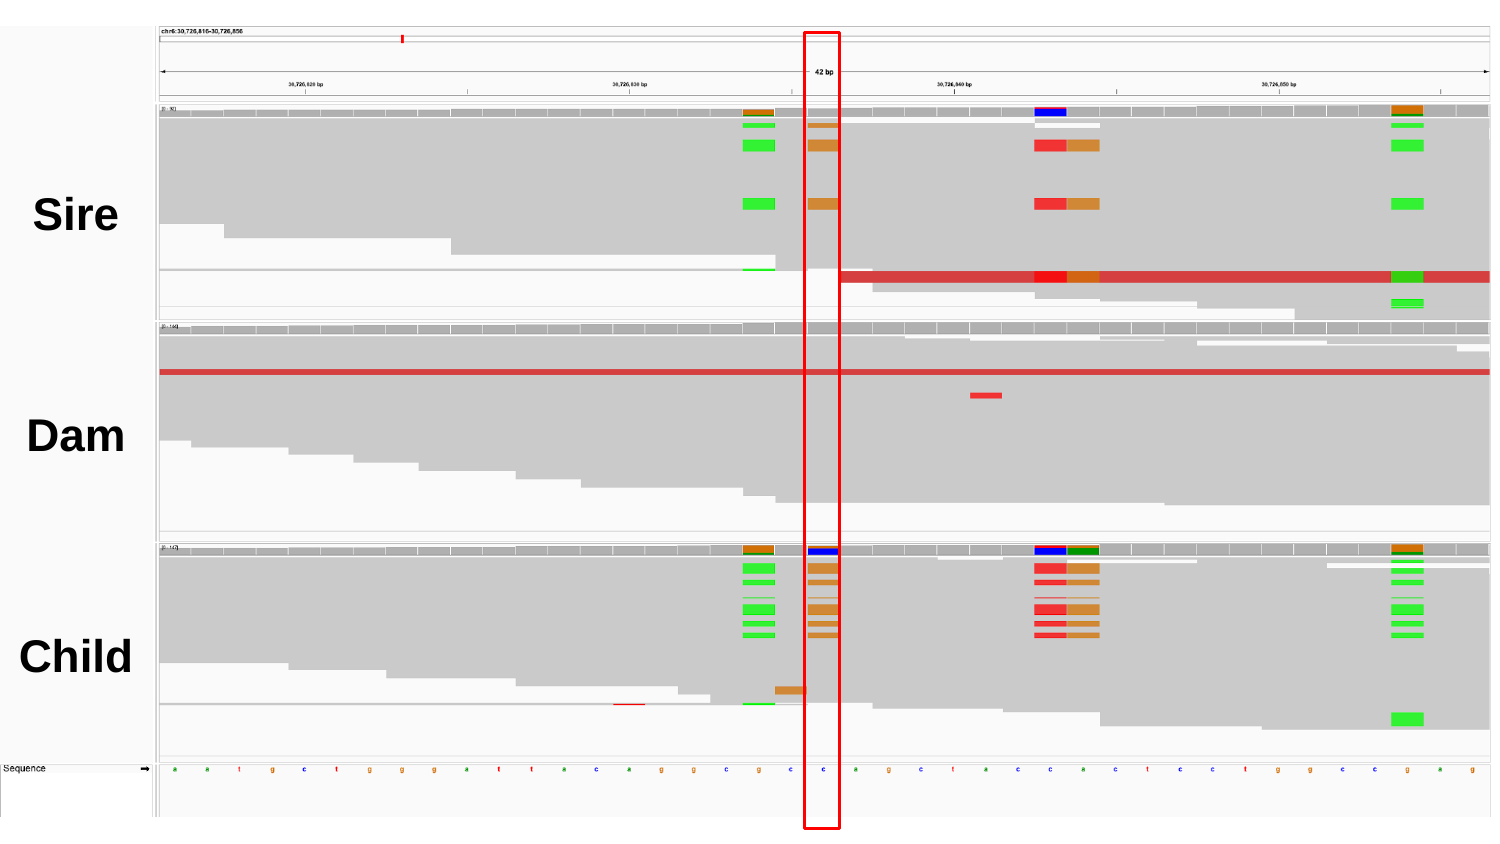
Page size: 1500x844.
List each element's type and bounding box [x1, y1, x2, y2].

picture [0, 26, 1500, 817]
text_box [804, 825, 840, 829]
